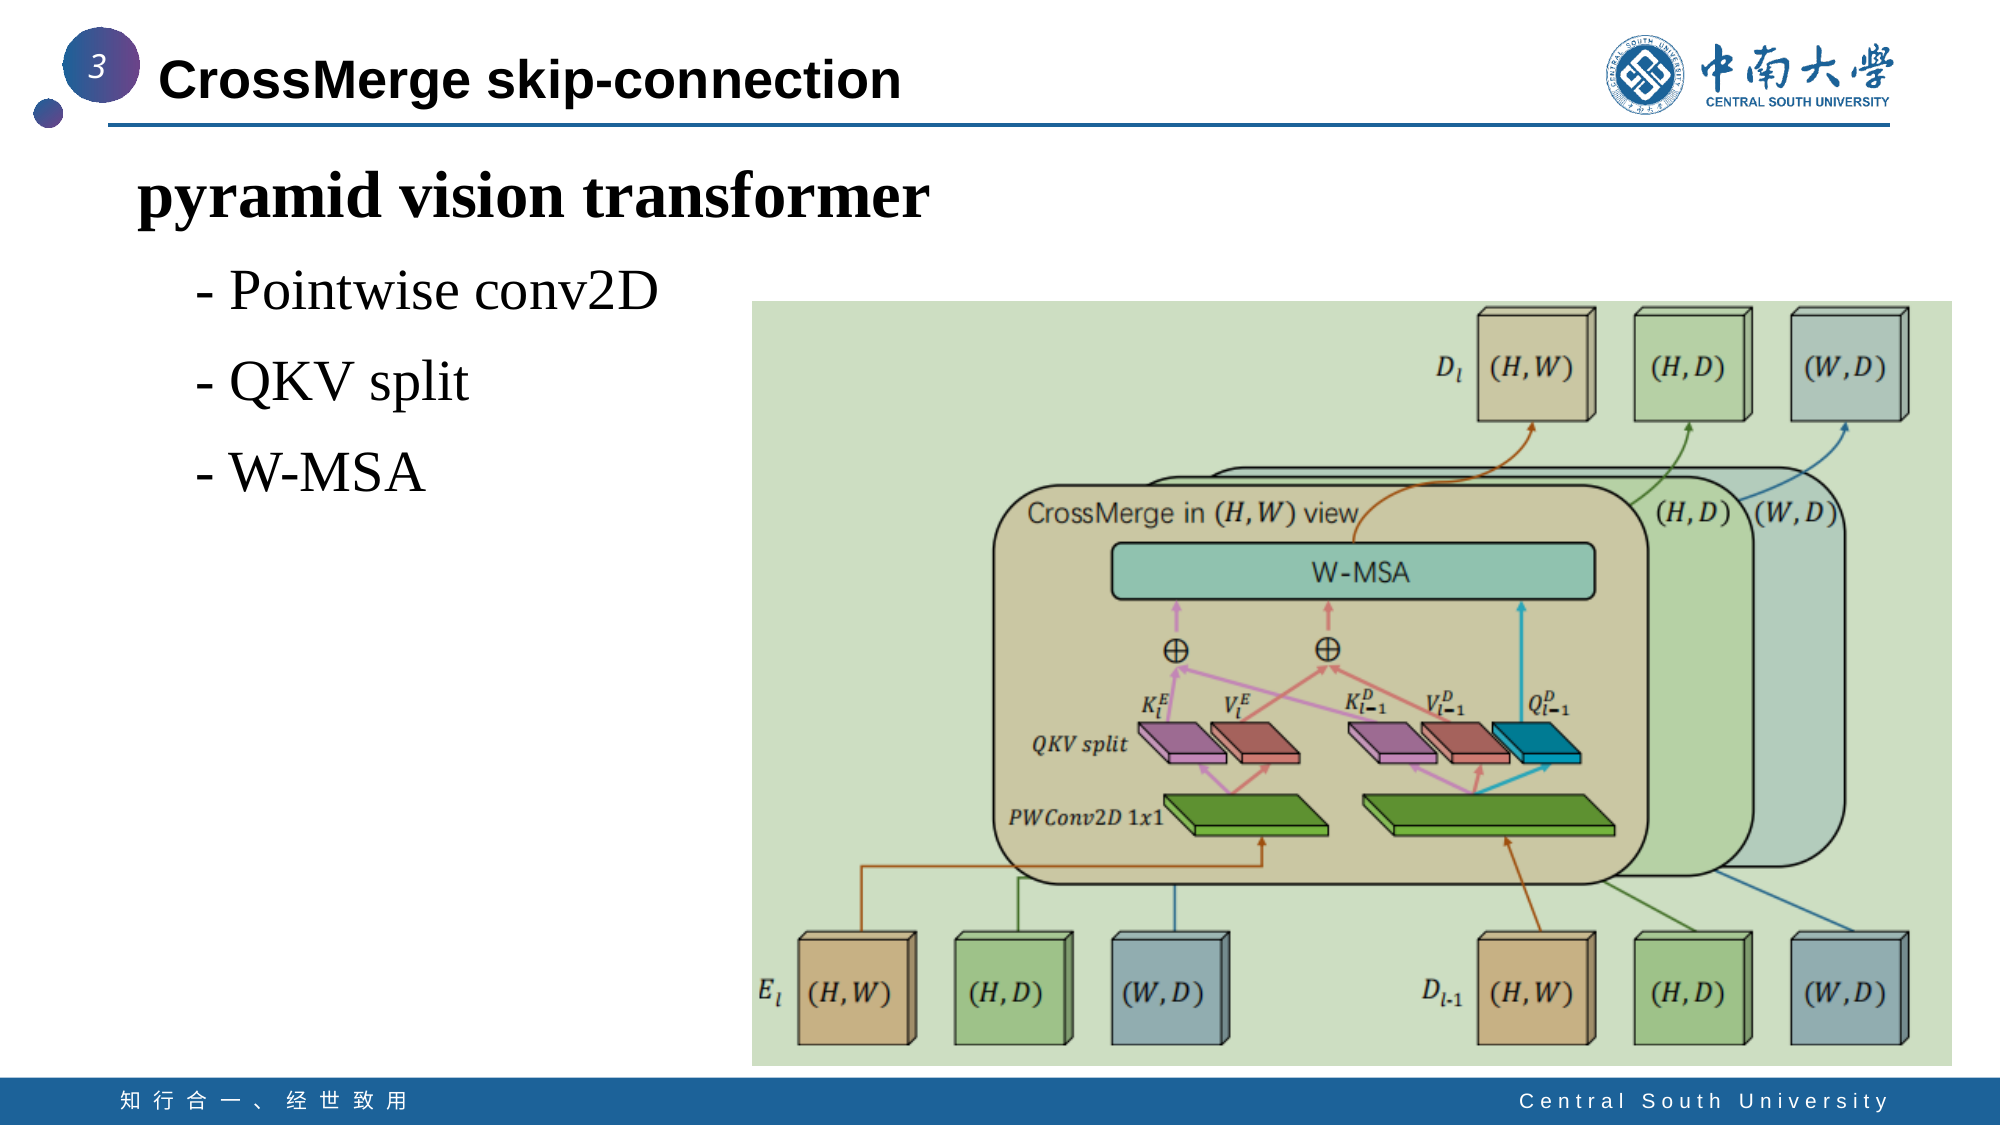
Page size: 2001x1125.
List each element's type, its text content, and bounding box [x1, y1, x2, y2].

text_box pyramid vision transformer - Pointwise conv2D - QKV split - W-MSA [123, 125, 1890, 602]
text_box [33, 26, 153, 128]
text_box Central South University [1504, 1080, 1902, 1120]
text_box 知行合一、经世致用 [105, 1080, 423, 1120]
text_box CrossMerge skip-connection [158, 0, 1173, 118]
picture [752, 301, 1952, 1066]
text_box pyramid vision transformer - Pointwise conv2D - QKV split - W-MSA [153, 118, 1890, 124]
picture [1595, 28, 1907, 121]
text_box [0, 1077, 2000, 1125]
